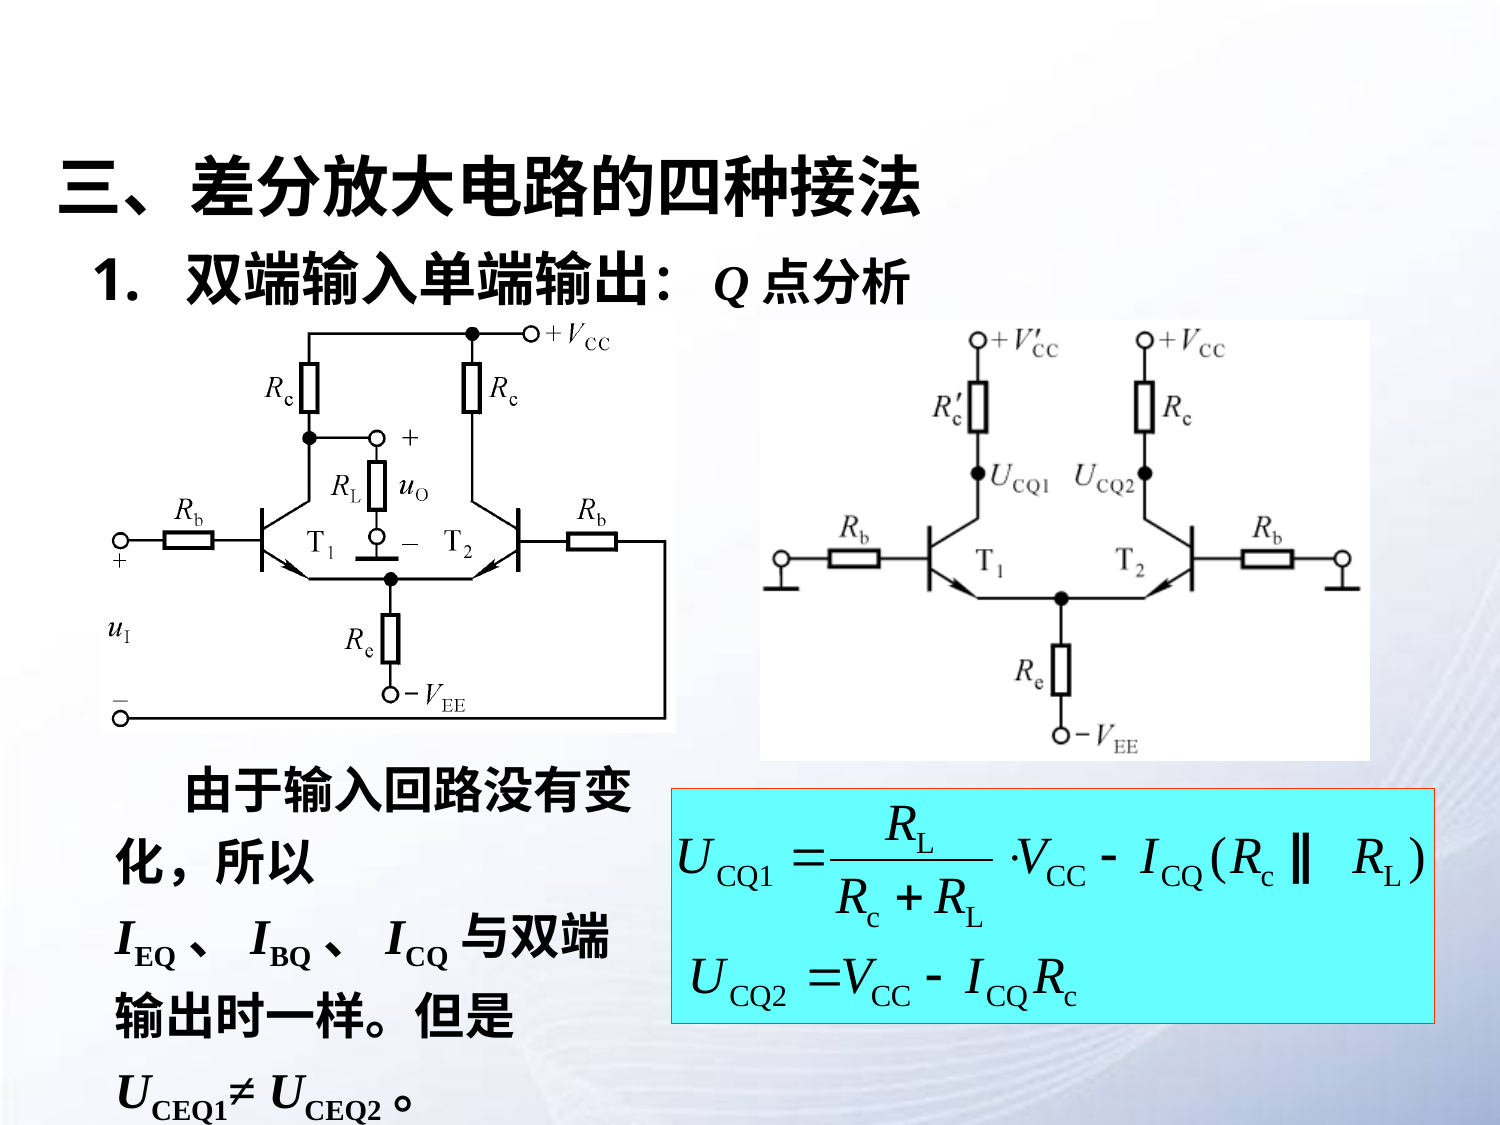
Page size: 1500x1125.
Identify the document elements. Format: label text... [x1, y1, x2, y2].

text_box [671, 788, 1435, 1024]
picture [0, 0, 1500, 1125]
text_box 1. 双端输入单端输出：Q点分析 [76, 234, 963, 320]
title 三、差分放大电路的四种接法 [40, 125, 1202, 244]
text_box 由于输入回路没有变化，所以IEQ、IBQ、ICQ与双端输出时一样。但是UCEQ1≠ UCEQ2。 [100, 739, 663, 1125]
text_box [100, 314, 676, 733]
